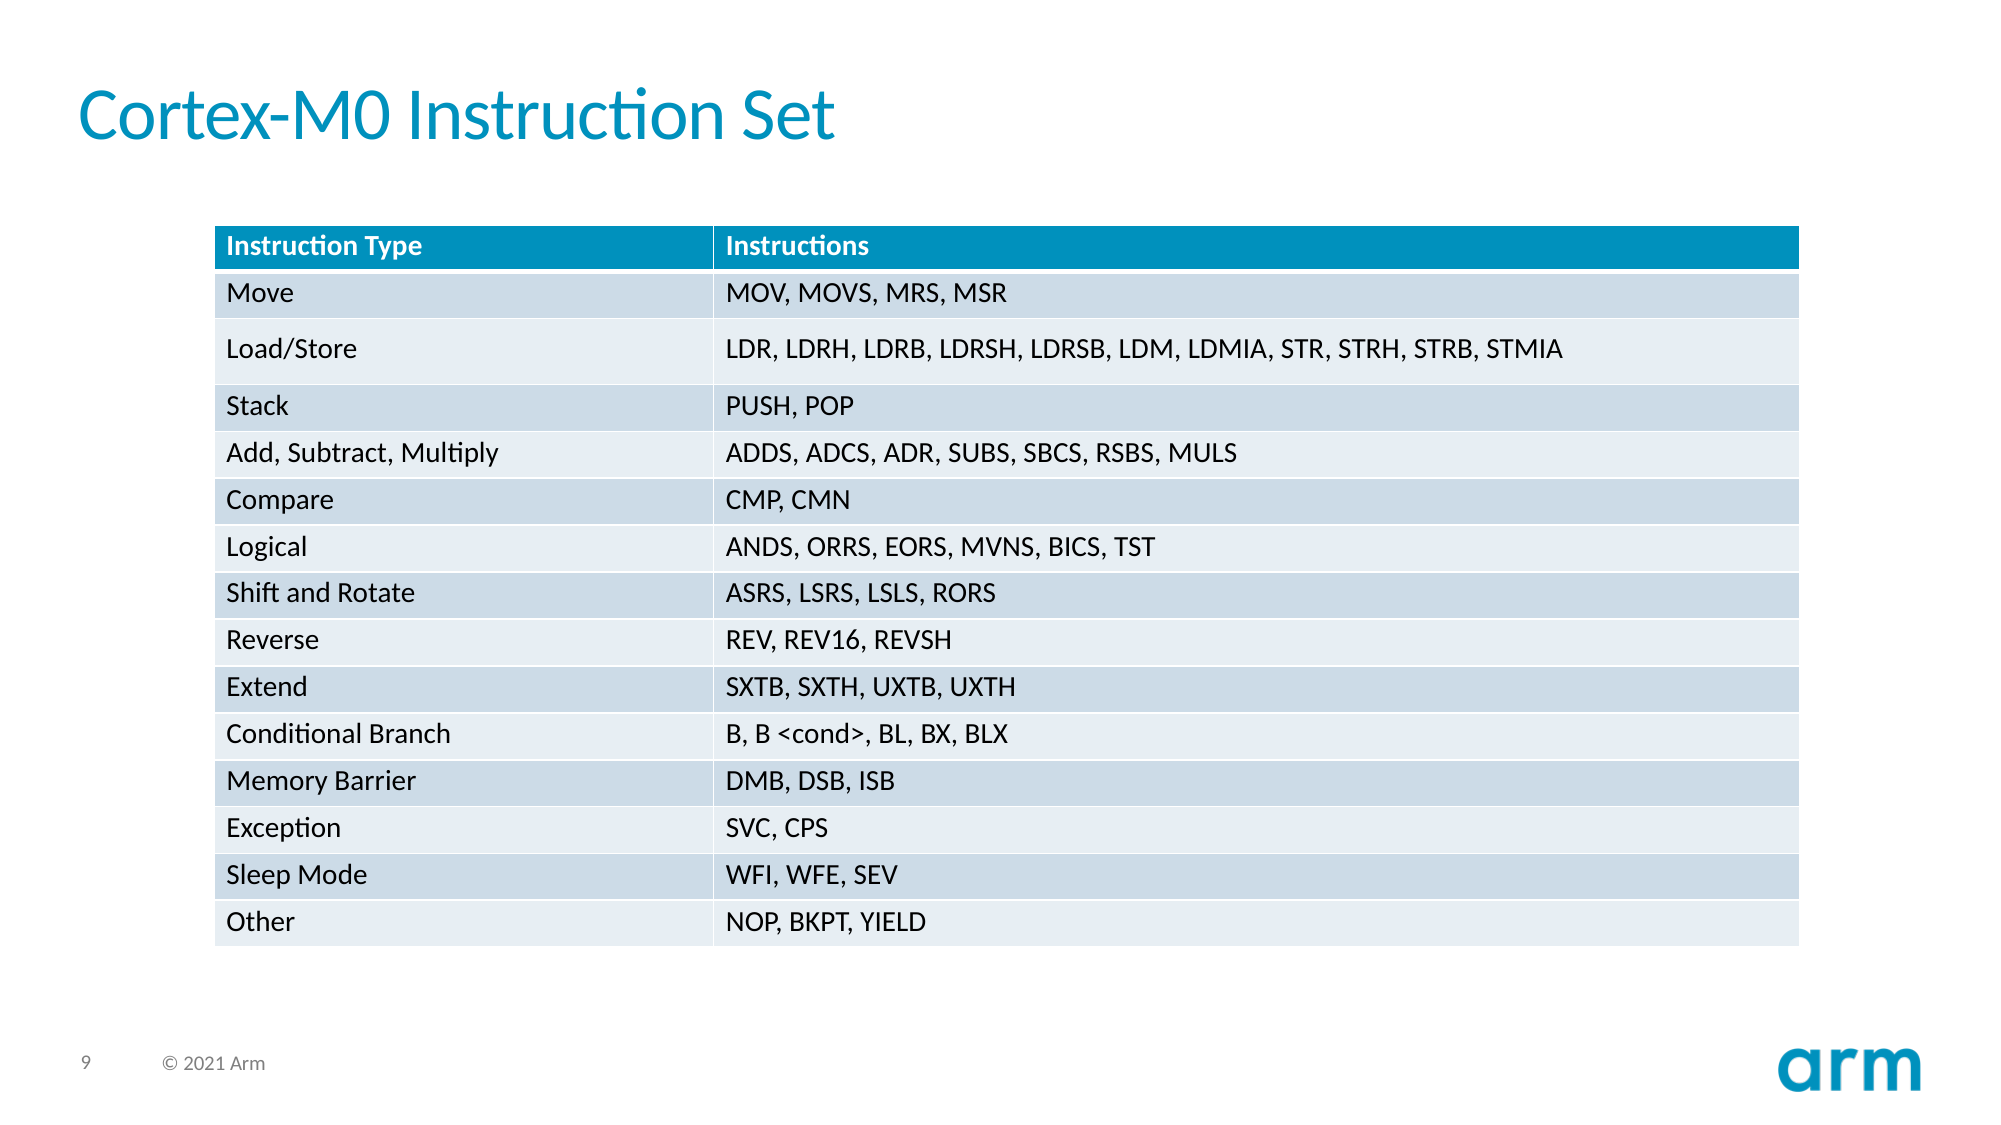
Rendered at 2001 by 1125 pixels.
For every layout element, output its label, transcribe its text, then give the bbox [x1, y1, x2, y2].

table_cell SVC, CPS [714, 807, 1799, 853]
table_cell ASRS, LSRS, LSLS, RORS [714, 573, 1799, 618]
table_cell Move [215, 274, 713, 318]
table_cell Exception [215, 807, 713, 853]
table_cell Reverse [215, 620, 713, 665]
table_cell NOP, BKPT, YIELD [714, 901, 1799, 946]
table_cell CMP, CMN [714, 479, 1799, 524]
table_header Instructions [714, 226, 1799, 269]
table_cell Stack [215, 385, 713, 431]
table_cell Sleep Mode [215, 854, 713, 899]
table_cell B, B <cond>, BL, BX, BLX [714, 714, 1799, 759]
table_cell REV, REV16, REVSH [714, 620, 1799, 665]
table_cell WFI, WFE, SEV [714, 854, 1799, 899]
table_cell LDR, LDRH, LDRB, LDRSH, LDRSB, LDM, LDMIA, STR, STRH, STRB, STMIA [714, 319, 1799, 384]
table_cell ADDS, ADCS, ADR, SUBS, SBCS, RSBS, MULS [714, 432, 1799, 477]
table_cell Load/Store [215, 319, 713, 384]
table_cell SXTB, SXTH, UXTB, UXTH [714, 667, 1799, 712]
table_cell Conditional Branch [215, 714, 713, 759]
table_header Instruction Type [215, 226, 713, 269]
table_cell PUSH, POP [714, 385, 1799, 431]
table_cell Shift and Rotate [215, 573, 713, 618]
table_cell MOV, MOVS, MRS, MSR [714, 274, 1799, 318]
table_cell Memory Barrier [215, 761, 713, 806]
table_cell Add, Subtract, Multiply [215, 432, 713, 477]
picture [1777, 1047, 1922, 1093]
title Cortex-M0 Instruction Set [78, 78, 1922, 186]
table_cell Logical [215, 526, 713, 571]
table_cell Other [215, 901, 713, 946]
table_cell DMB, DSB, ISB [714, 761, 1799, 806]
table_cell Compare [215, 479, 713, 524]
table_cell Extend [215, 667, 713, 712]
table_cell ANDS, ORRS, EORS, MVNS, BICS, TST [714, 526, 1799, 571]
